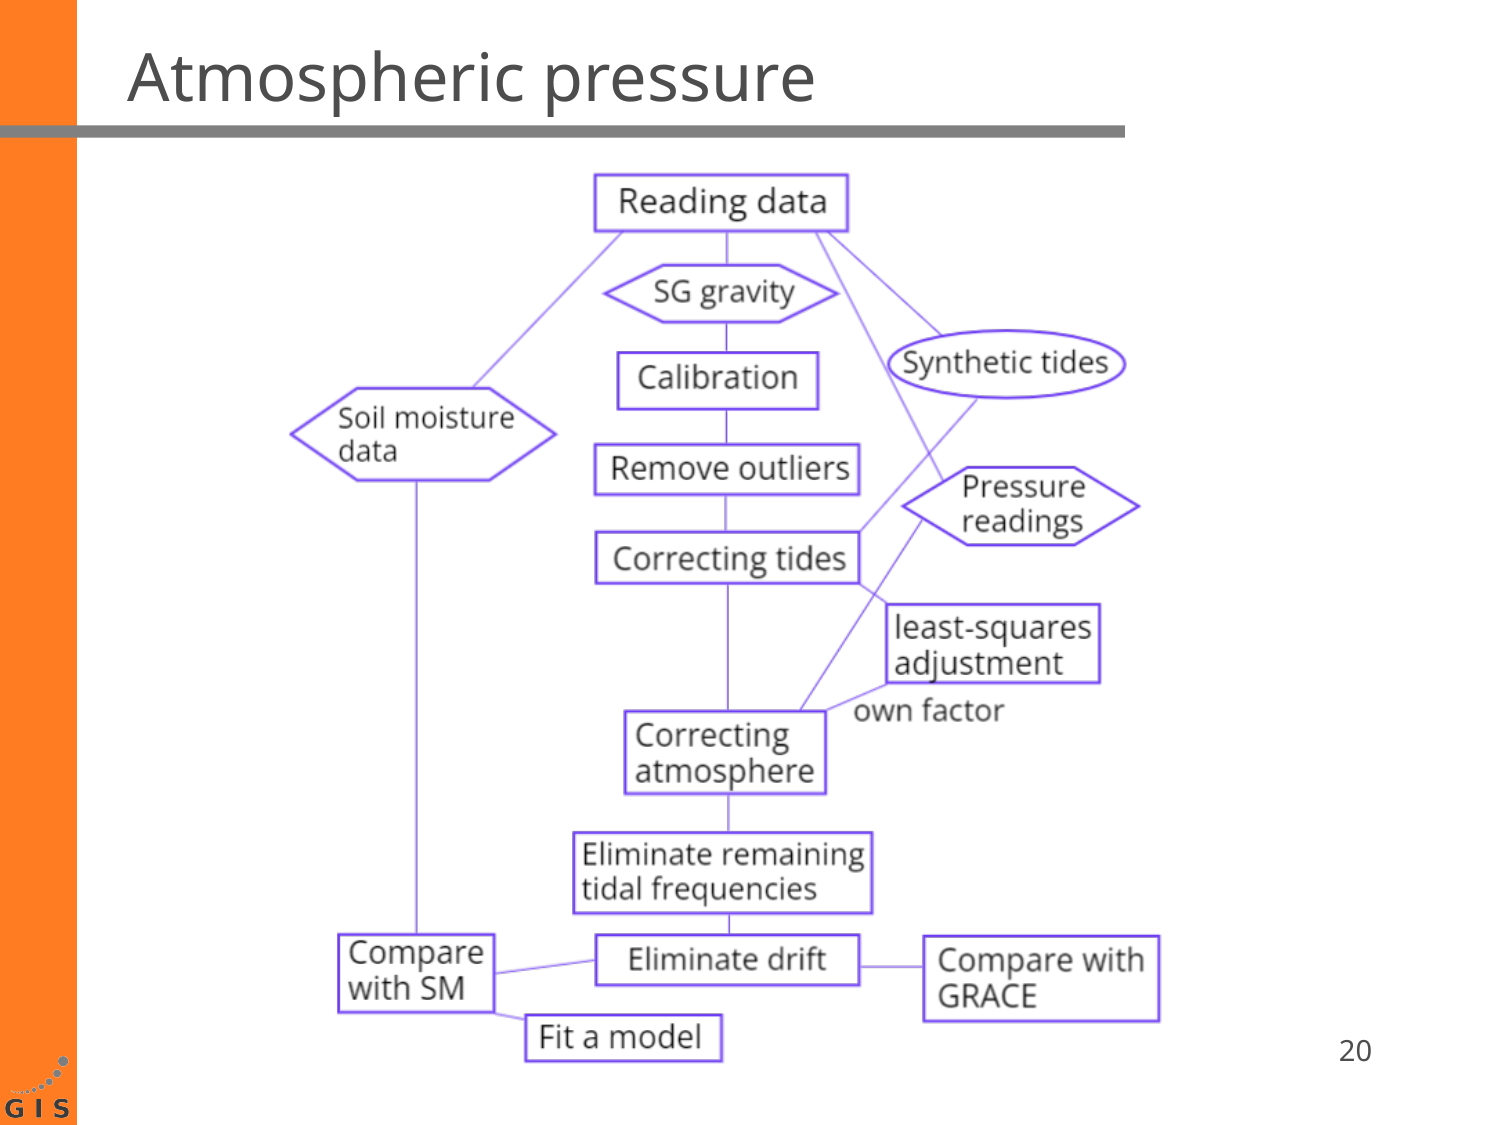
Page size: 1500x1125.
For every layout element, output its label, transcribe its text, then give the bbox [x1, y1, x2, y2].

slide_number 20 [1260, 1024, 1388, 1101]
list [289, 143, 1257, 1112]
title Atmospheric pressure [112, 37, 1388, 113]
picture [5, 1056, 69, 1118]
